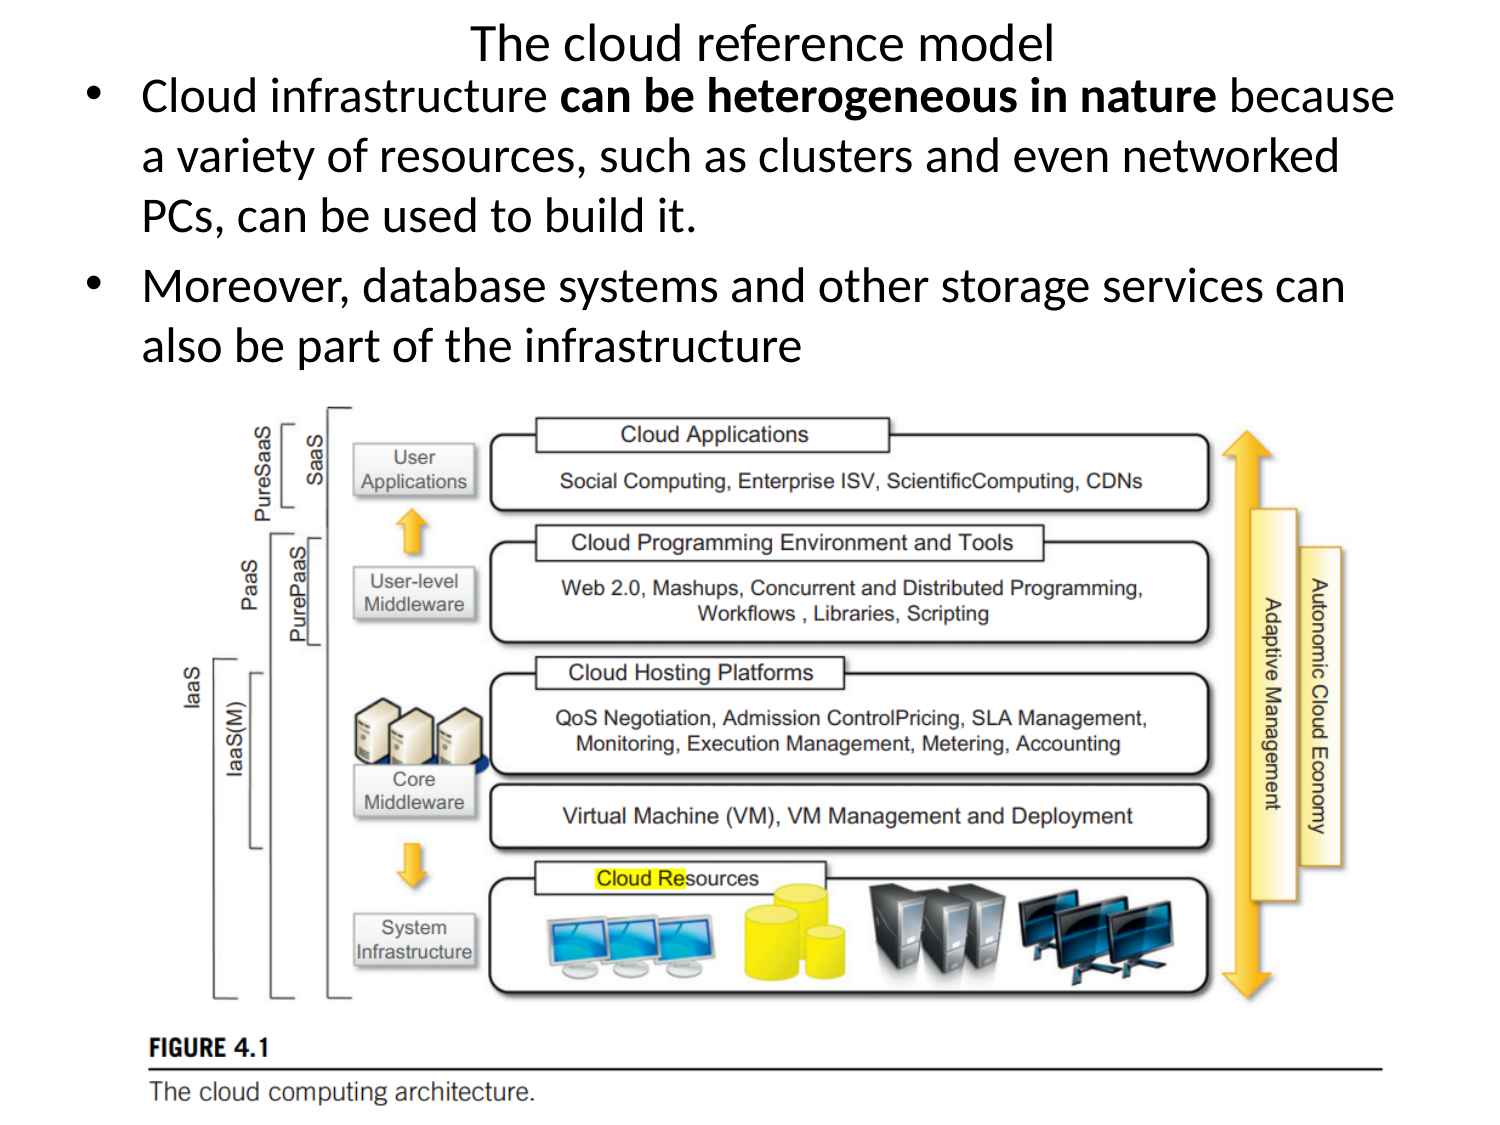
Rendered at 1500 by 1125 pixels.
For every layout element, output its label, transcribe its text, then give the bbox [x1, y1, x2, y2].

list Cloud infrastructure can be heterogeneous in nature because a variety of resources, such as clusters and even networked PCs, can be used to build it. Moreover, database systems and other storage services can also be part of the infrastructure [70, 54, 1421, 958]
picture [111, 385, 1403, 1125]
title The cloud reference model [88, 0, 1439, 81]
